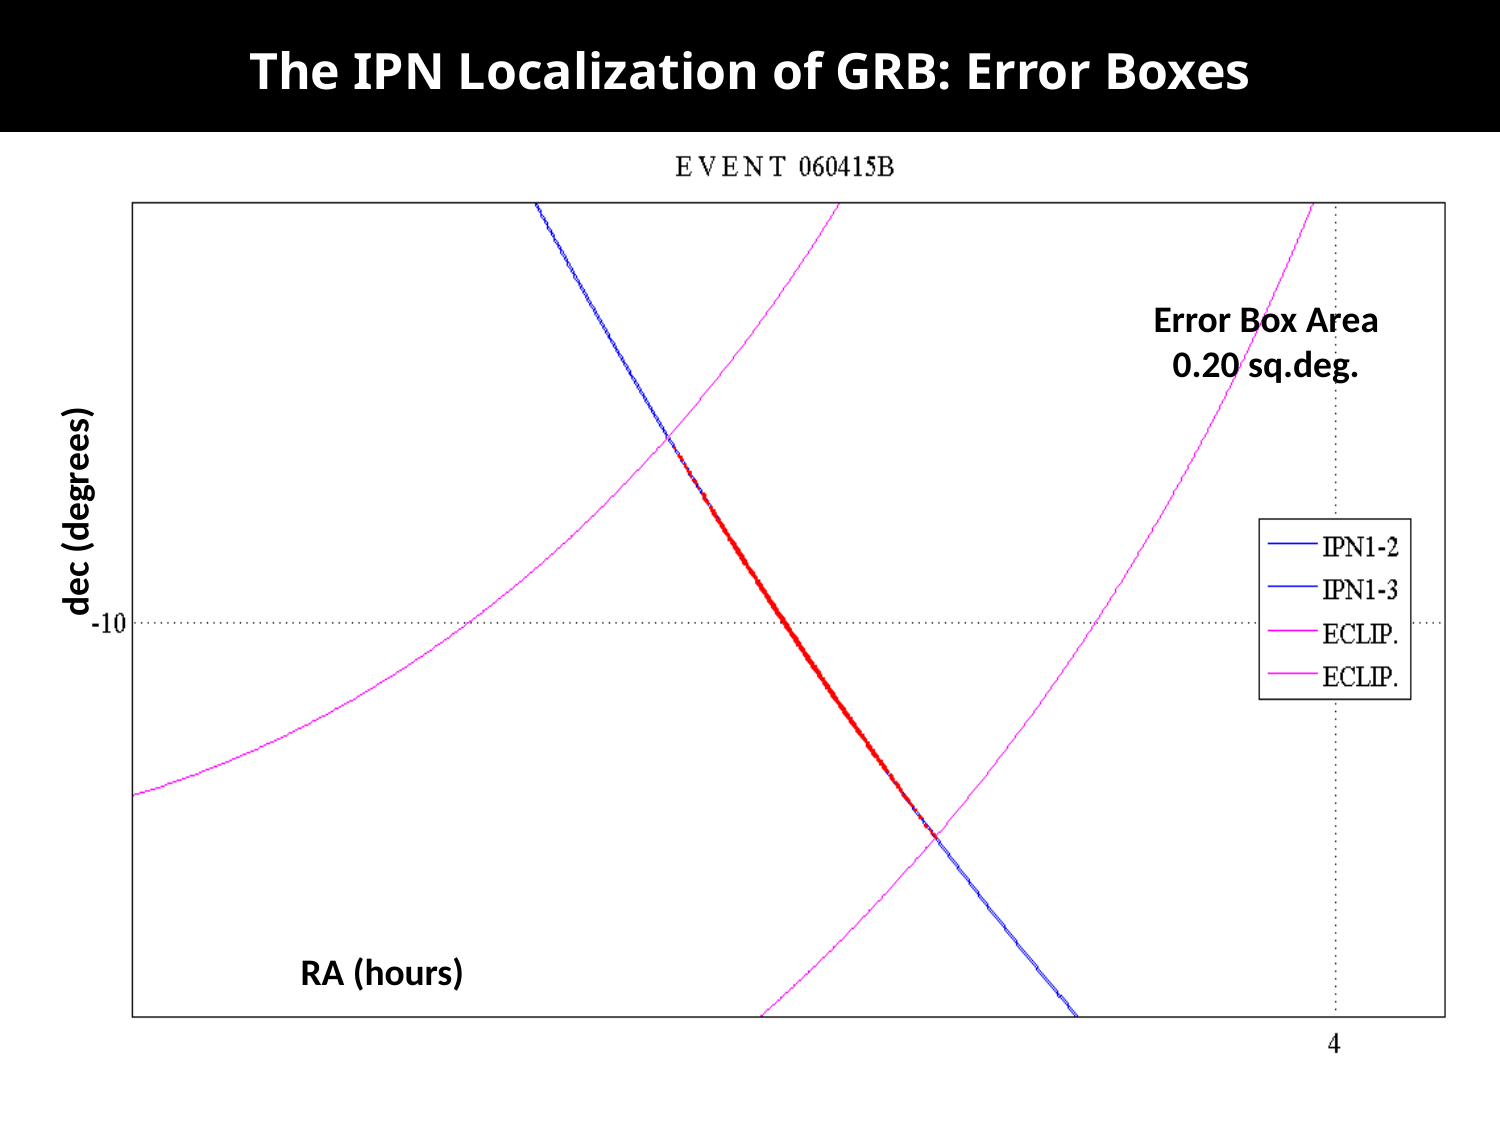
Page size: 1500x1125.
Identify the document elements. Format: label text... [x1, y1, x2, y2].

text_box The IPN Localization of GRB: Error Boxes [0, 32, 1500, 107]
picture [0, 131, 1500, 1125]
